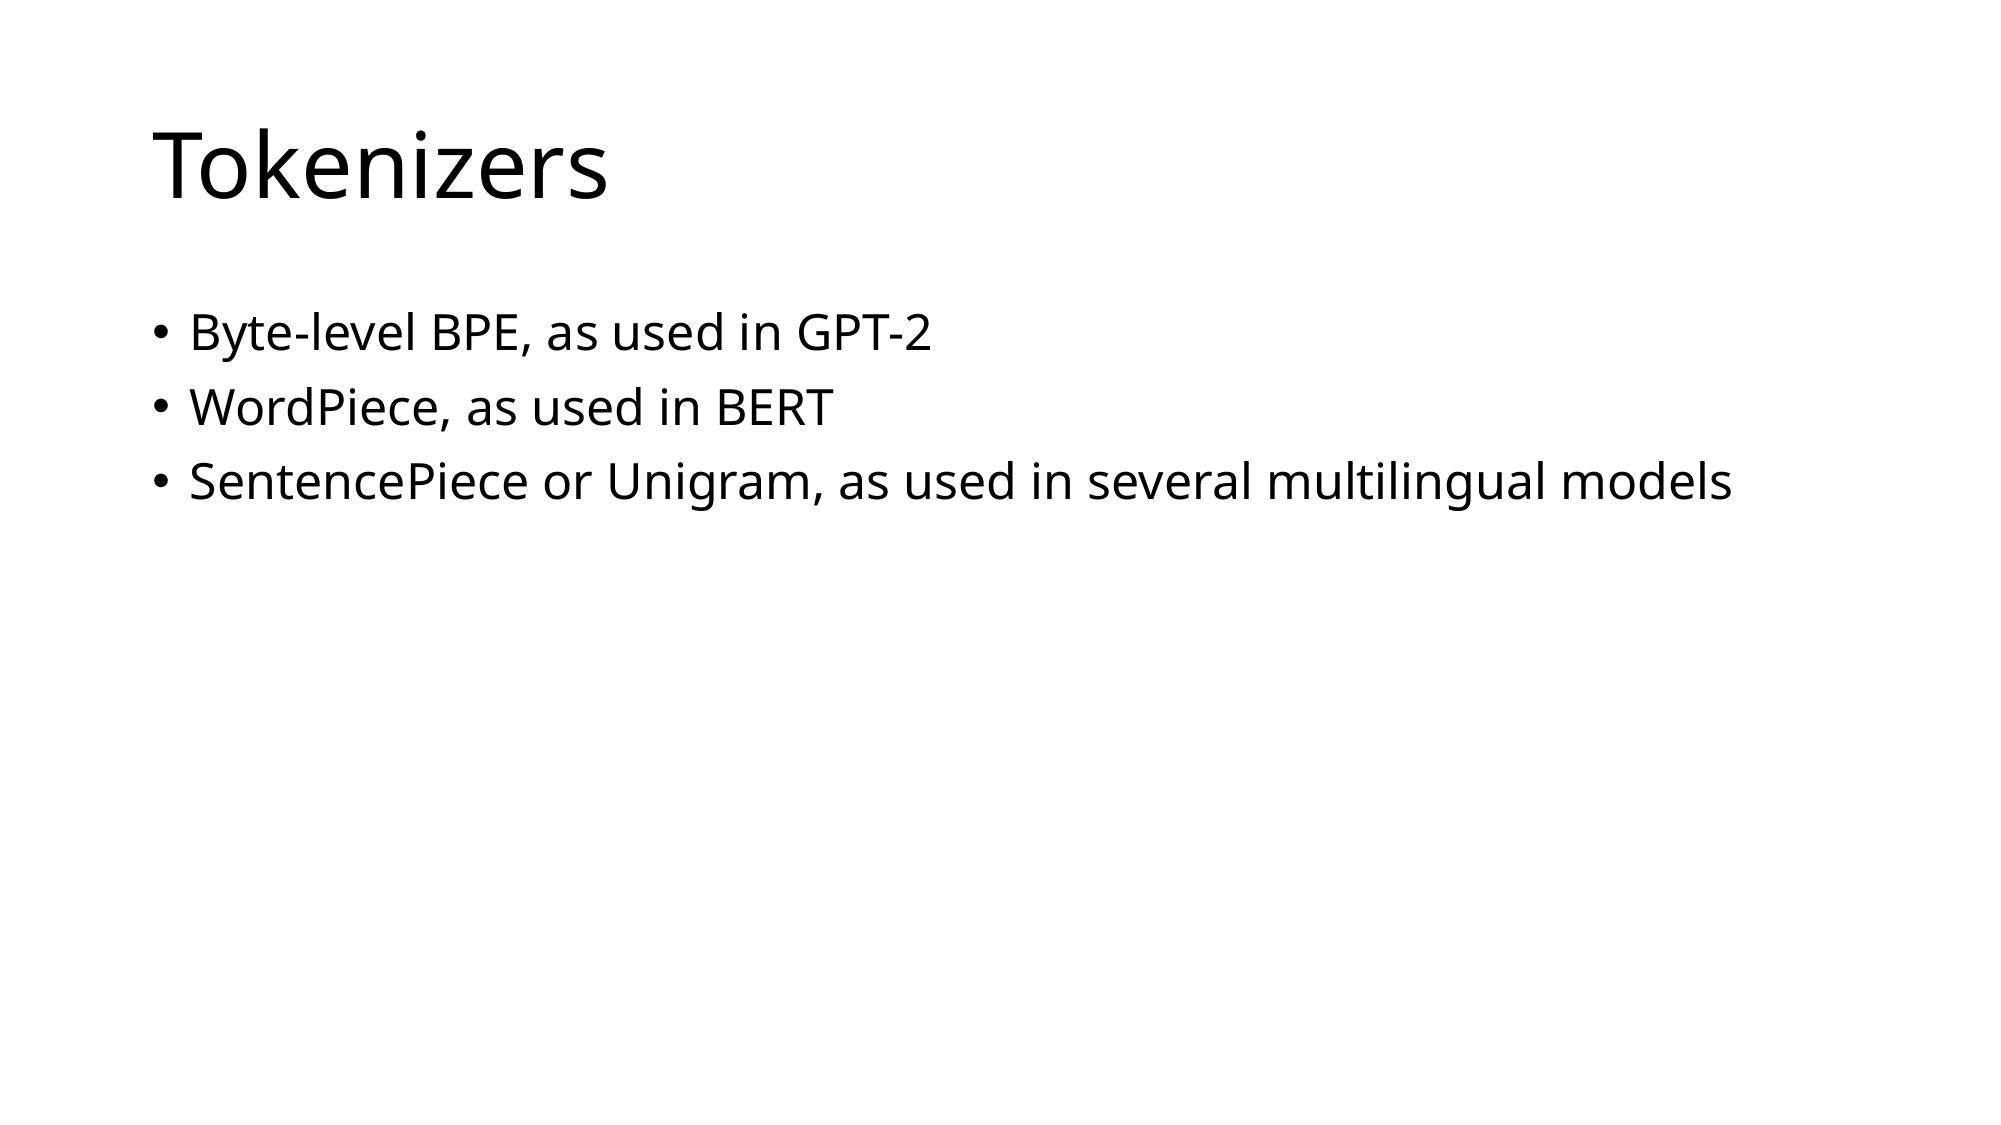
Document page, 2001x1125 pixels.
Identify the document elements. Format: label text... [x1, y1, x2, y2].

list Byte-level BPE, as used in GPT-2 WordPiece, as used in BERT SentencePiece or Unigram, as used in several multilingual models [137, 299, 1863, 1014]
title Tokenizers [137, 59, 1863, 278]
